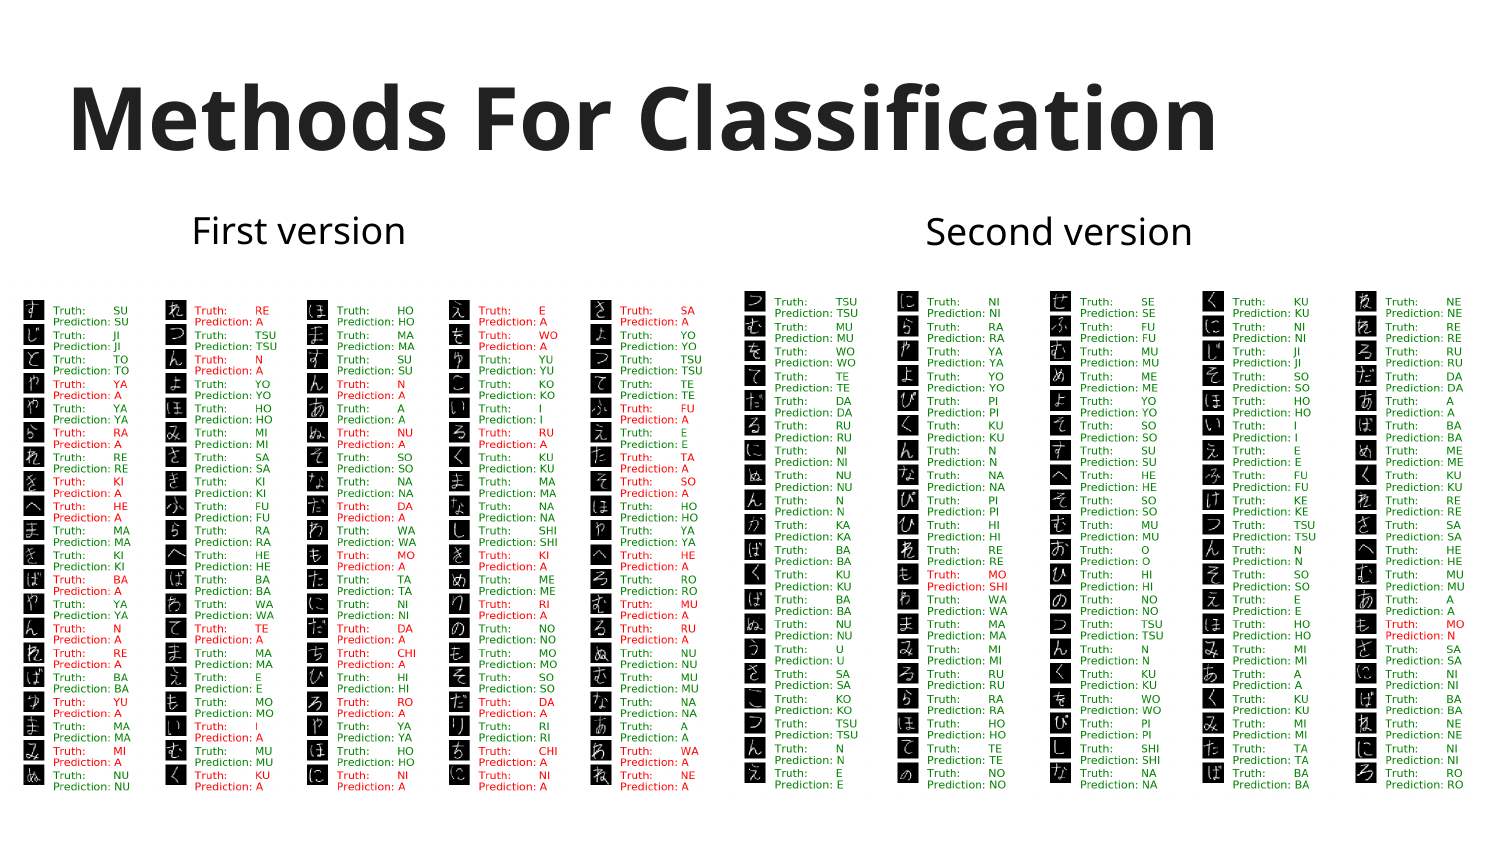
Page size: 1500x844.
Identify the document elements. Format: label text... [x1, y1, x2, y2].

picture [0, 284, 706, 801]
text_box First version [176, 192, 527, 245]
title Methods For Classification [51, 48, 1449, 180]
picture [728, 284, 1479, 801]
text_box Second version [910, 193, 1262, 246]
